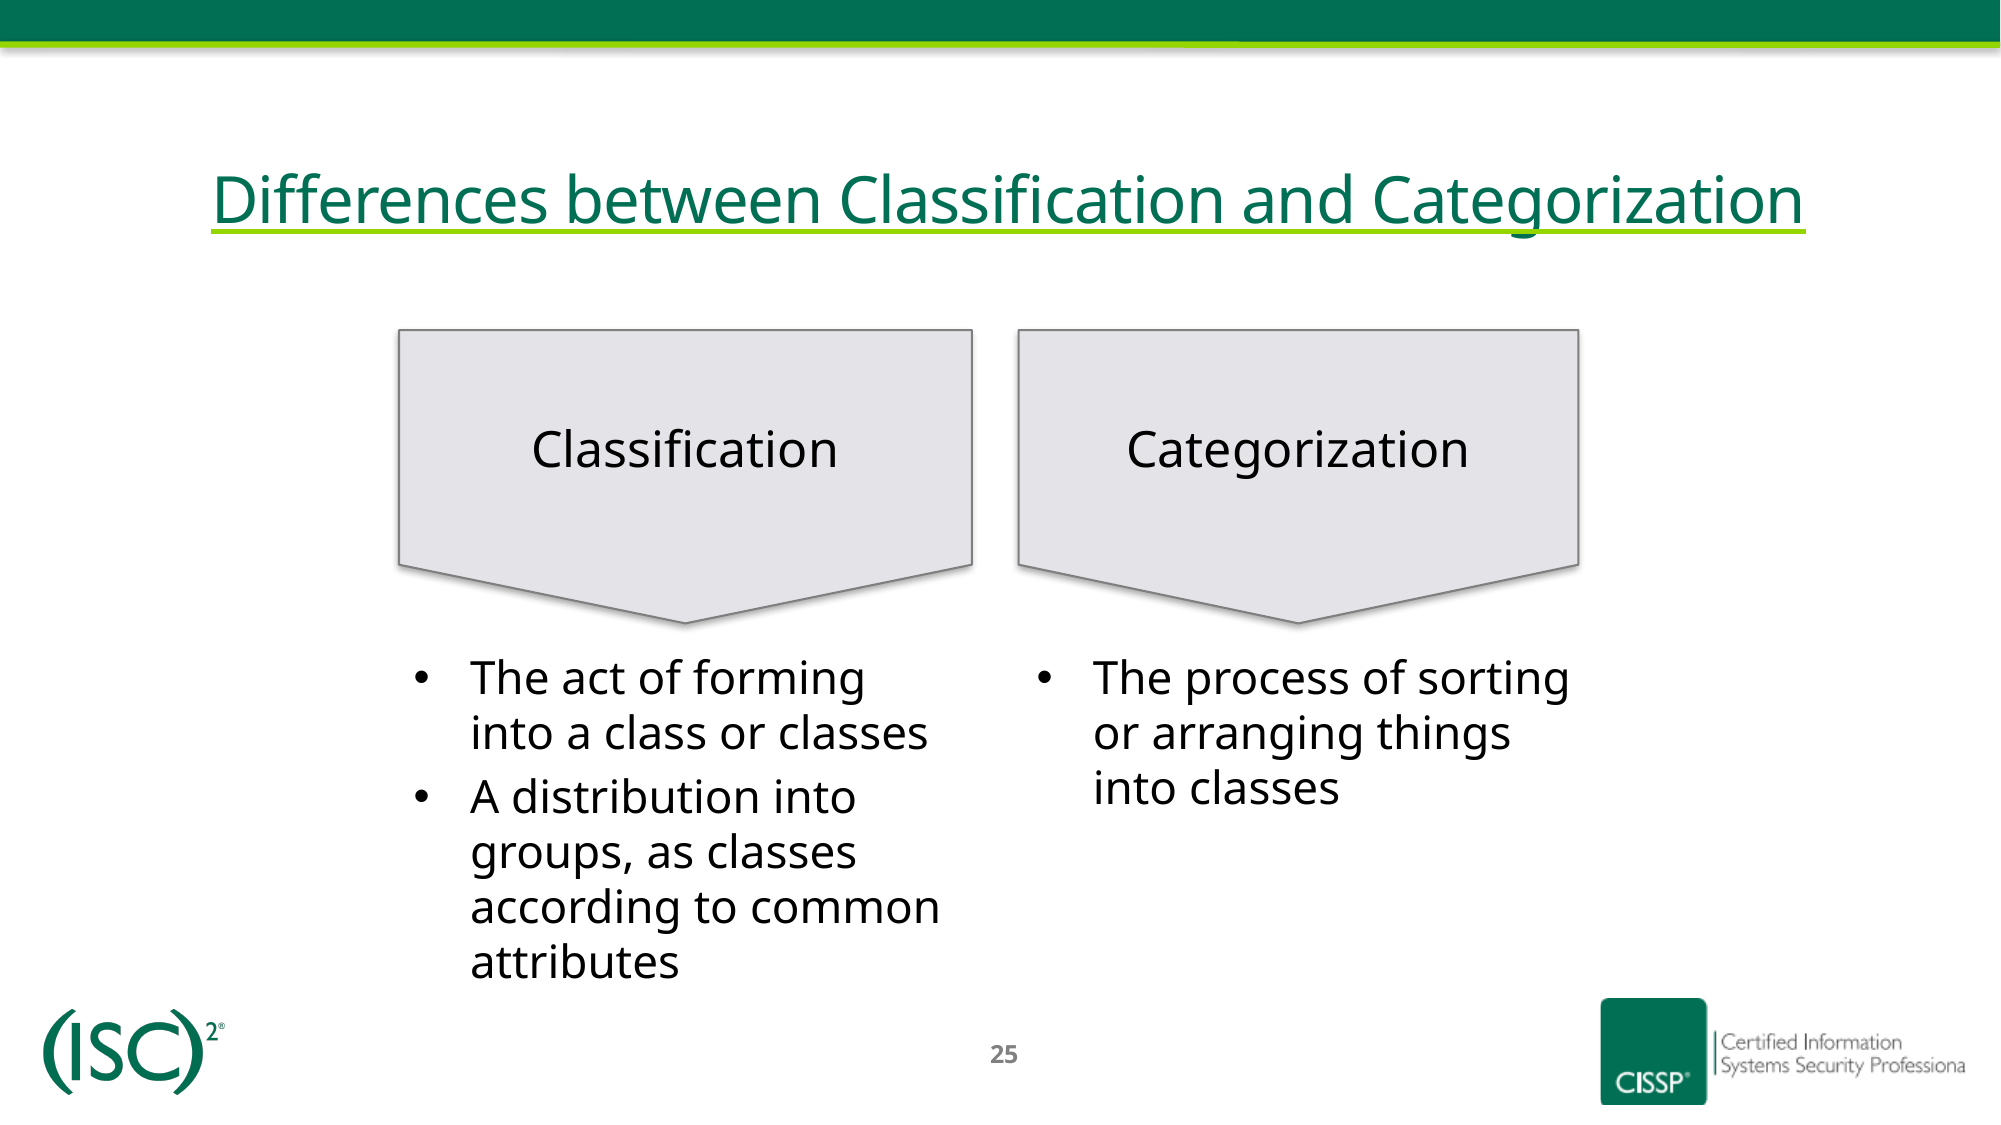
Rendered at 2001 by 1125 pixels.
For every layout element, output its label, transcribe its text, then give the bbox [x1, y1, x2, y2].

text_box Categorization [1018, 330, 1579, 624]
title Differences between Classification and Categorization [196, 91, 1970, 280]
text_box The act of forming into a class or classes A distribution into groups, as classes according to common attributes [398, 641, 972, 739]
picture [40, 1005, 228, 1099]
text_box The process of sorting or arranging things into classes [1021, 641, 1607, 739]
text_box Classification [398, 330, 972, 624]
